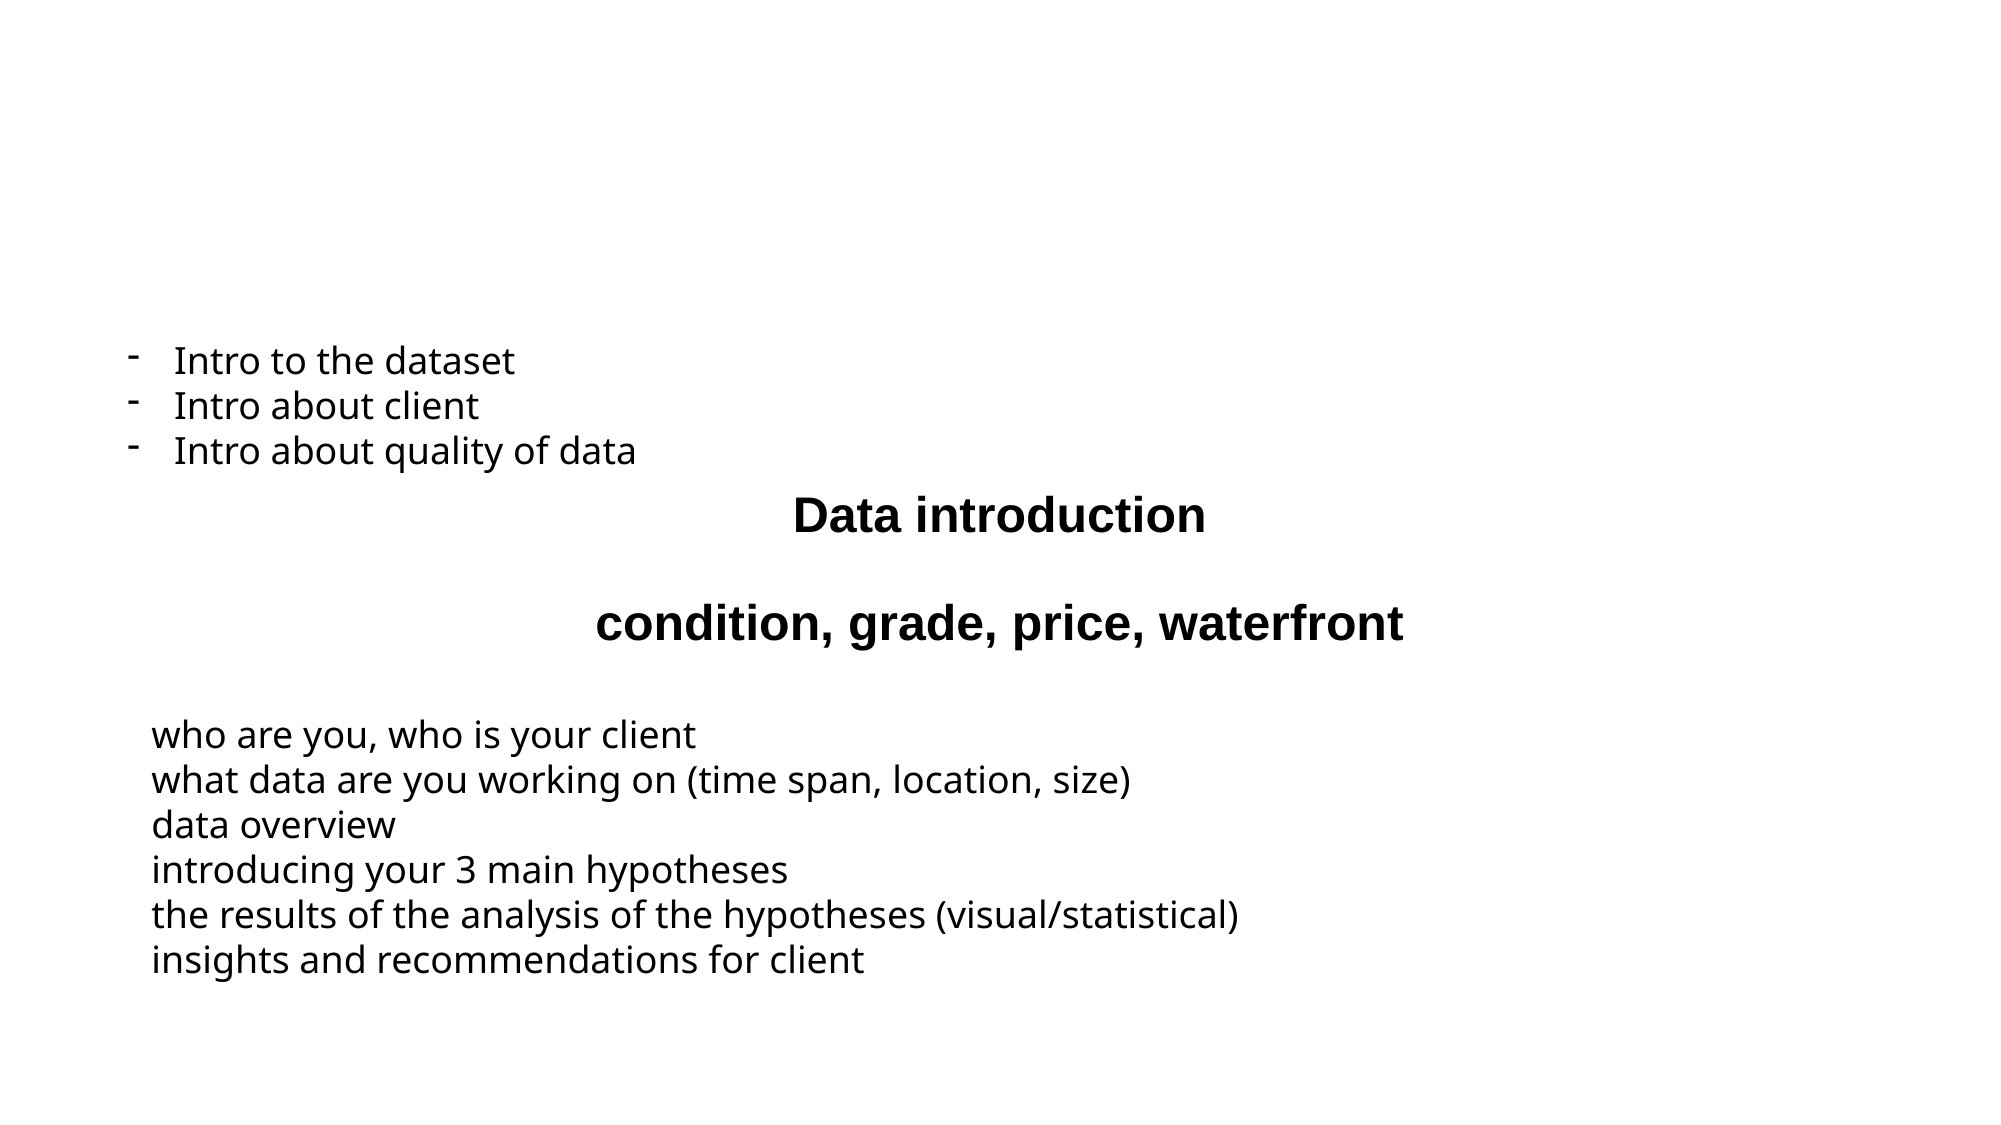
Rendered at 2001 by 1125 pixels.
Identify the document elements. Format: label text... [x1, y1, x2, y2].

text_box who are you, who is your client what data are you working on (time span, location, size) data overview introducing your 3 main hypotheses the results of the analysis of the hypotheses (visual/statistical) insights and recommendations for client [136, 703, 1255, 1034]
title Data introduction condition, grade, price, waterfront [249, 184, 1750, 719]
text_box Intro to the dataset Intro about client Intro about quality of data [112, 329, 653, 525]
